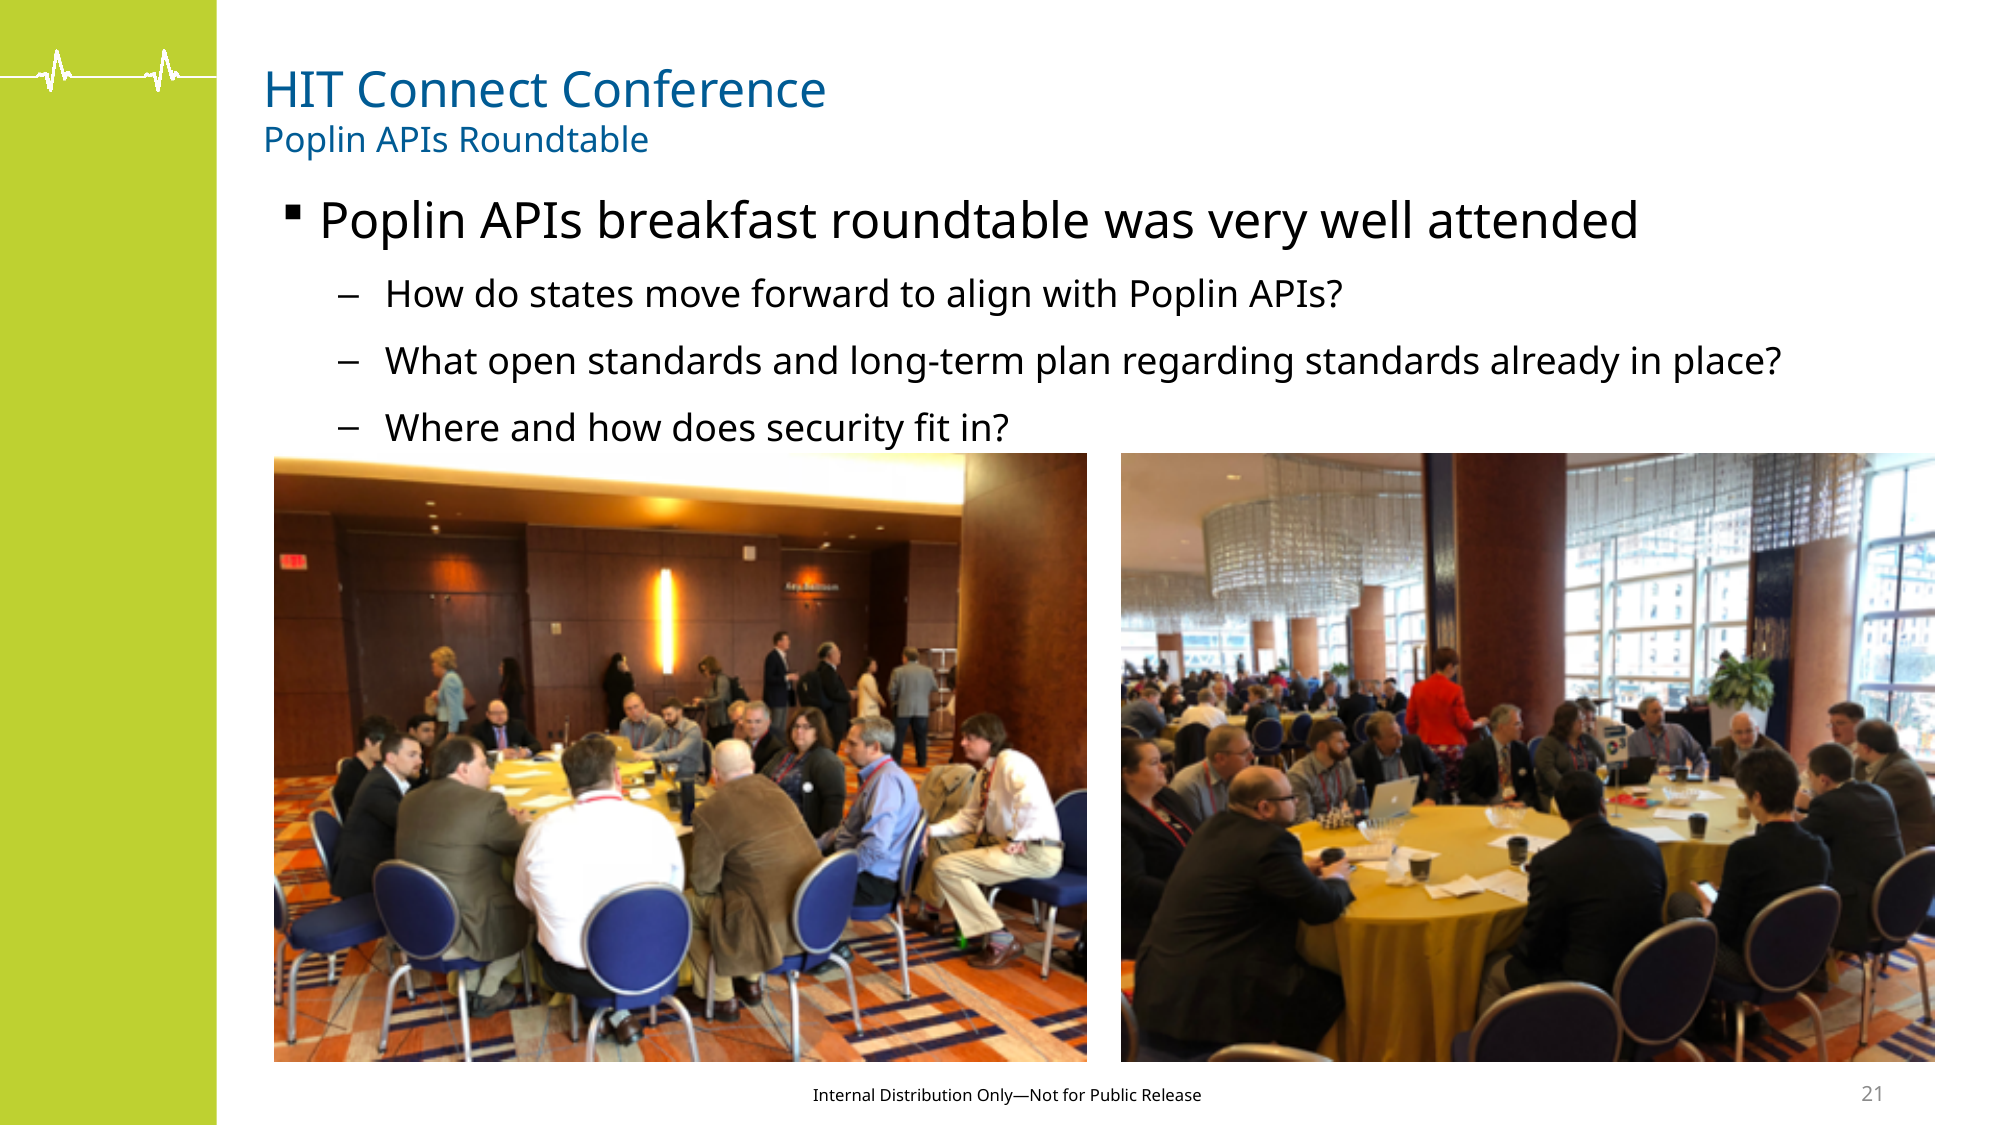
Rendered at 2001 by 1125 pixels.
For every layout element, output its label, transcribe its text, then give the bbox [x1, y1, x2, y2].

title HIT Connect Conference Poplin APIs Roundtable [248, 50, 1882, 167]
picture [0, 9, 217, 125]
list Poplin APIs breakfast roundtable was very well attended How do states move forward to align with Poplin APIs? What open standards and long-term plan regarding standards already in place? Where and how does security fit in? [248, 169, 1882, 919]
slide_number 21 [1500, 1071, 1900, 1125]
picture [273, 452, 1087, 1062]
picture [1121, 452, 1935, 1062]
